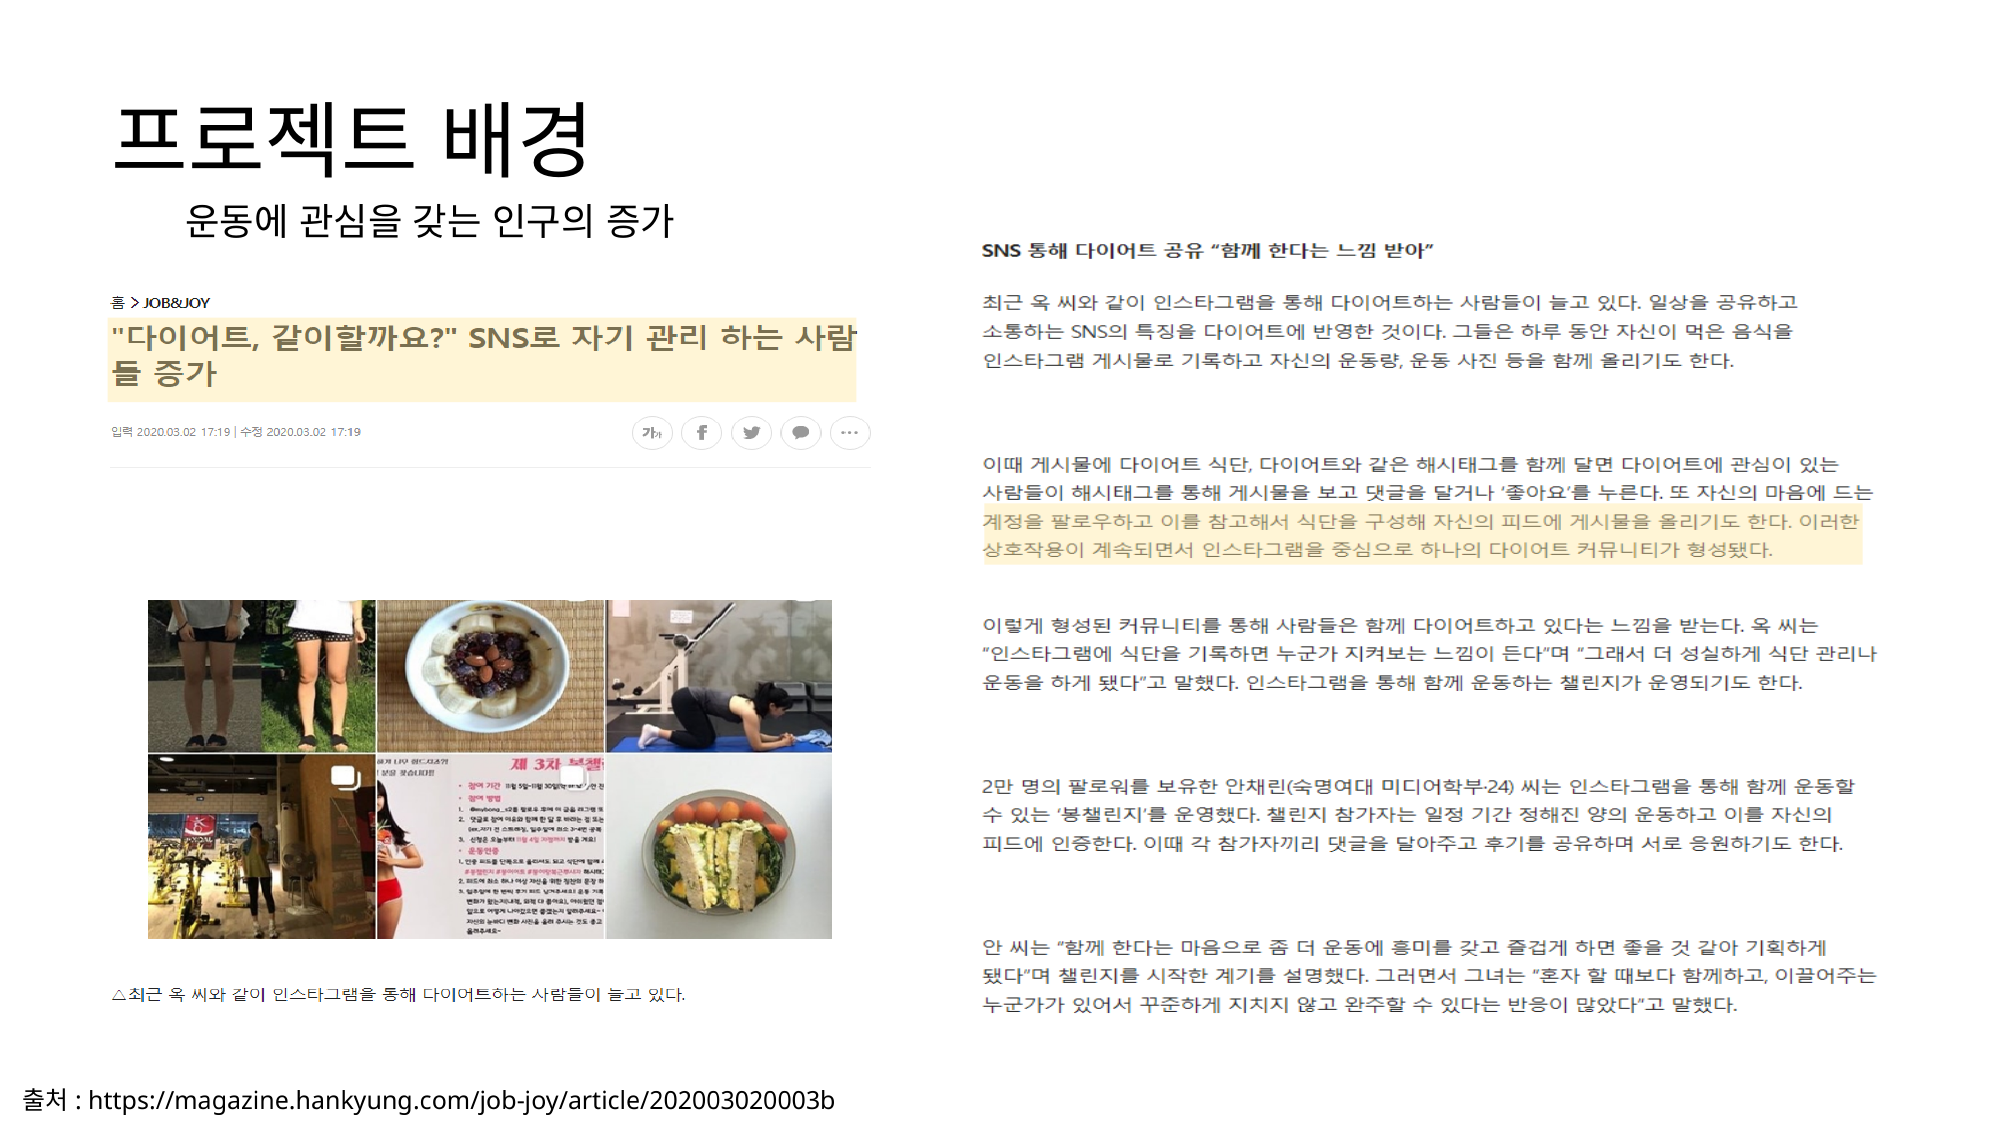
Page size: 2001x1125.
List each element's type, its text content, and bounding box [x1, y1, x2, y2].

list 출처: https://magazine.hankyung.com/job-joy/article/202003020003b [7, 1080, 1733, 1125]
text_box 운동에 관심을 갖는 인구의 증가 [170, 190, 1194, 251]
title 프로젝트 배경 [96, 35, 1822, 253]
picture [96, 261, 909, 1119]
picture [973, 209, 1911, 1036]
